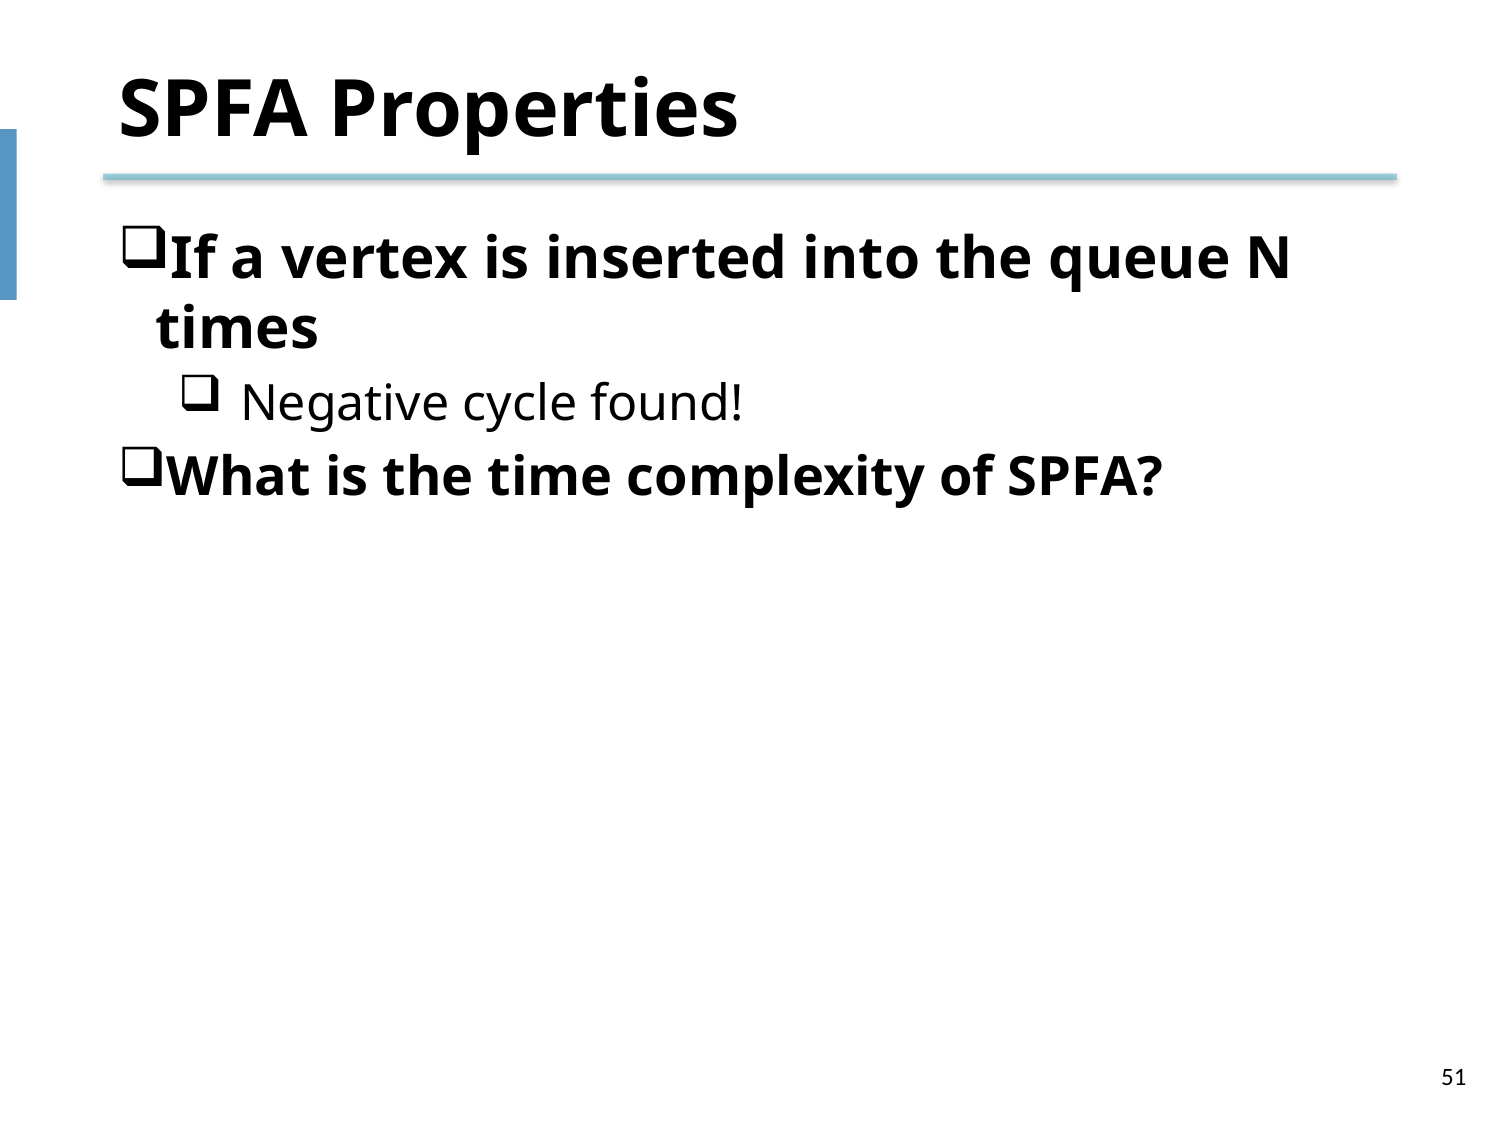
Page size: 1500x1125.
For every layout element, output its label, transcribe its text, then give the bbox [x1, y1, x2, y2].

title SPFA Properties [103, 25, 1397, 185]
list If a vertex is inserted into the queue N times Negative cycle found! What is the time complexity of SPFA? [103, 212, 1397, 977]
slide_number 51 [1131, 1045, 1482, 1106]
